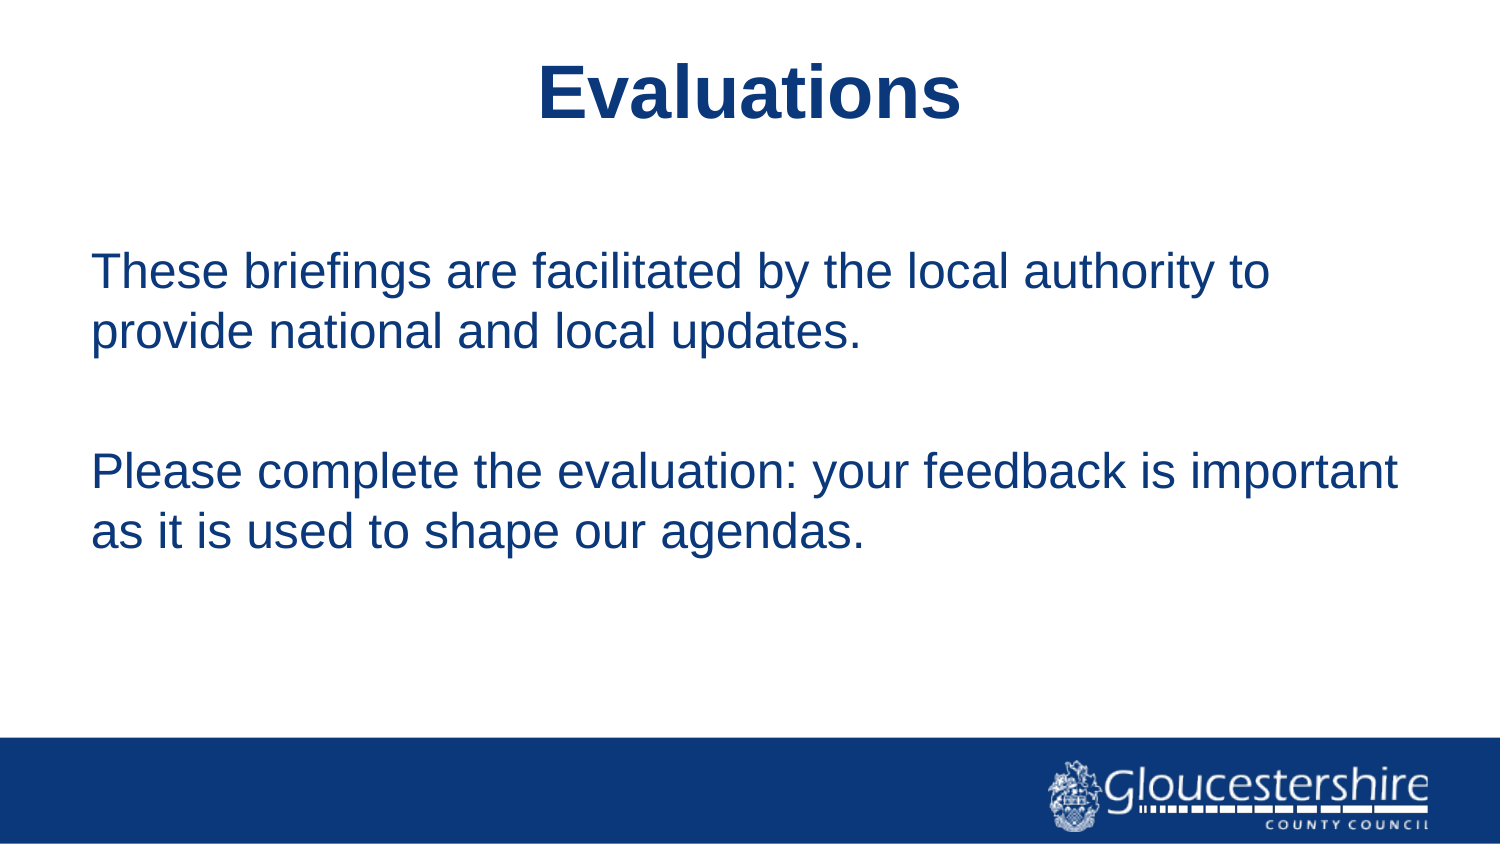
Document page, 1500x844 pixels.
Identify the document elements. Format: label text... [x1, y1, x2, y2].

list These briefings are facilitated by the local authority to provide national and local updates. Please complete the evaluation: your feedback is important as it is used to shape our agendas. [75, 231, 1424, 727]
title Evaluations [75, 35, 1425, 142]
